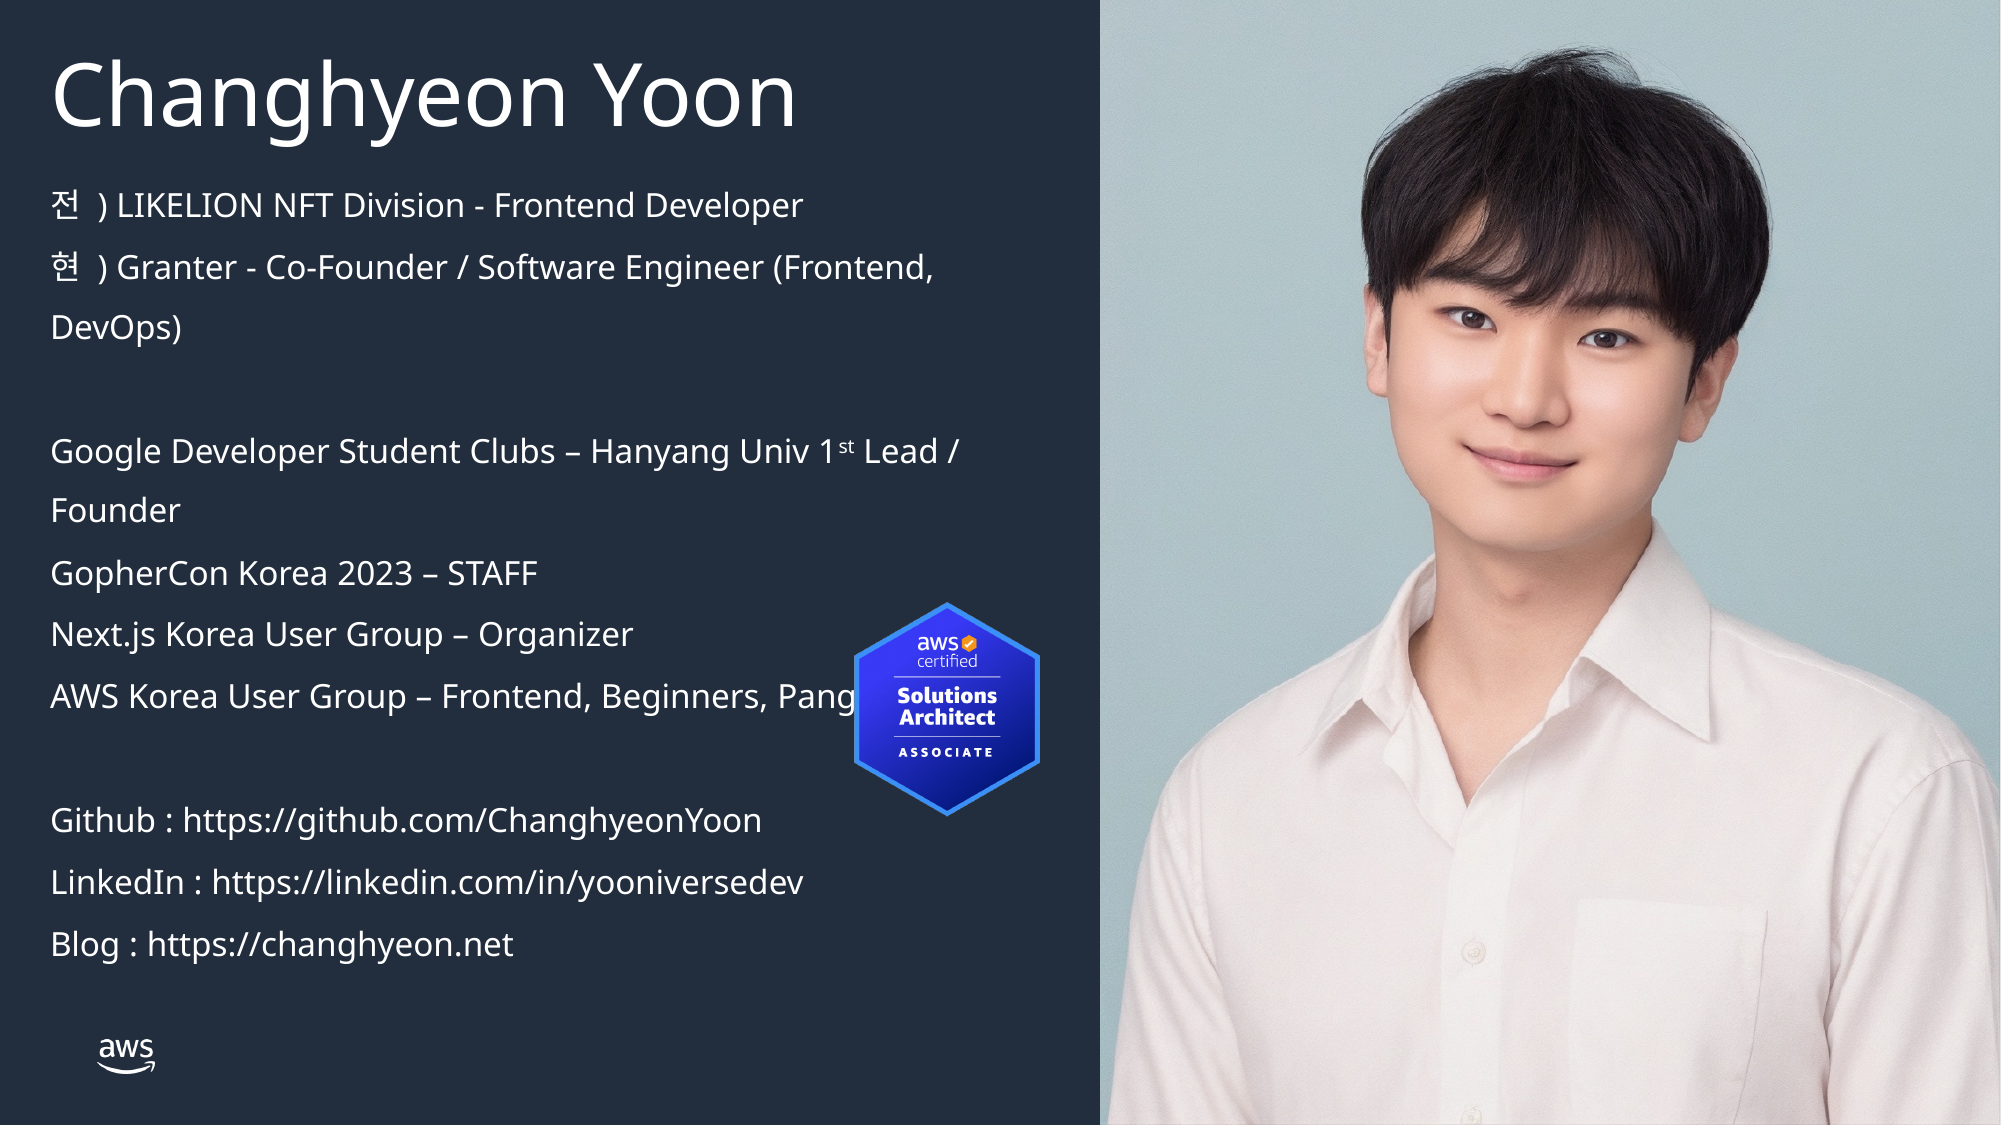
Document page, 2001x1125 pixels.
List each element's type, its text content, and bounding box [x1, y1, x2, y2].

picture [97, 1039, 155, 1074]
text_box Changhyeon Yoon [50, 36, 850, 144]
picture [837, 599, 1057, 820]
picture [1099, 0, 2000, 1125]
text_box 전 ) LIKELION NFT Division - Frontend Developer 현 ) Granter - Co-Founder / Software Engineer (Frontend, DevOps) Google Developer Student Clubs – Hanyang Univ 1st Lead / Founder GopherCon Korea 2023 – STAFF Next.js Korea User Group – Organizer AWS Korea User Group – Frontend, Beginners, Pangyo Github : https://github.com/ChanghyeonYoon LinkedIn : https://linkedin.com/in/yooniversedev Blog : https://changhyeon.net [50, 162, 1075, 964]
